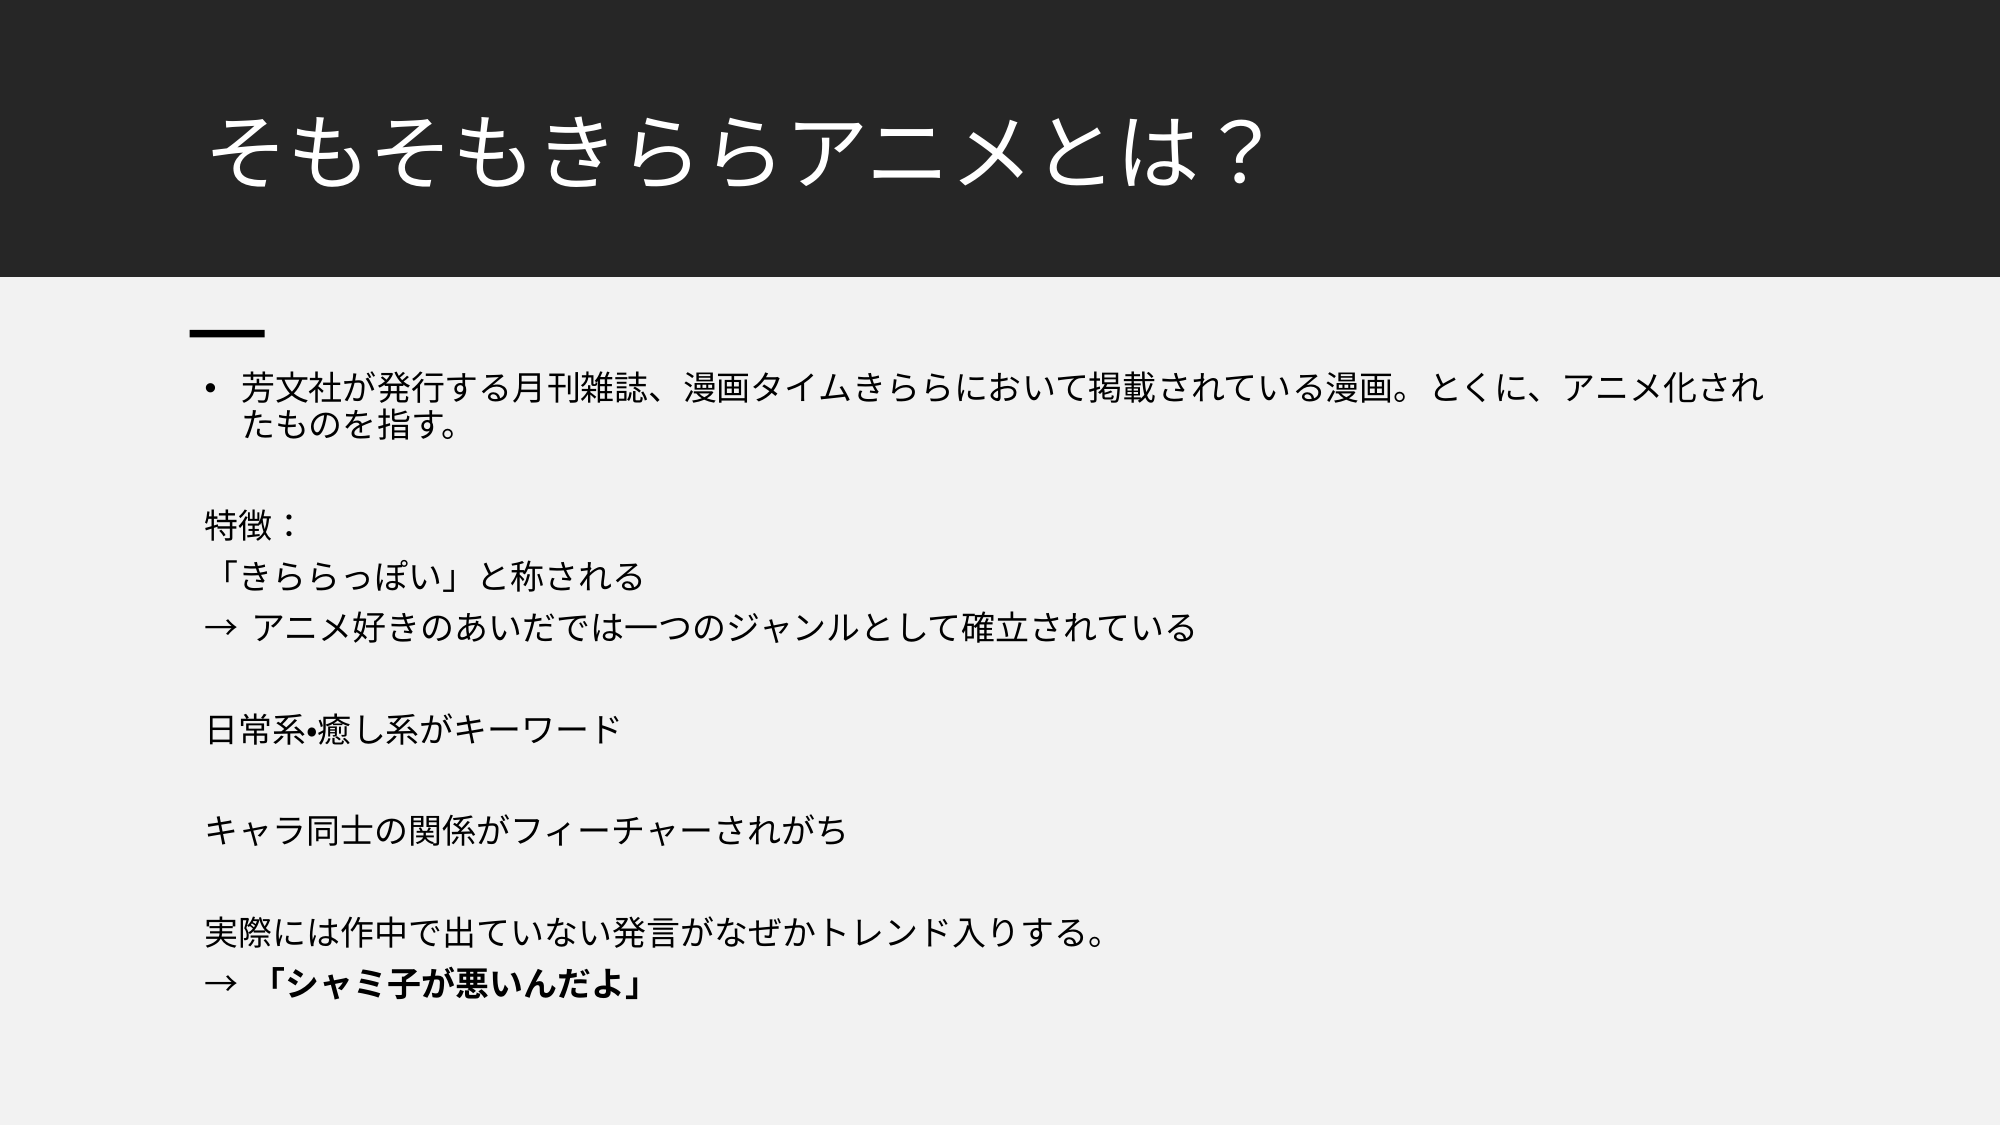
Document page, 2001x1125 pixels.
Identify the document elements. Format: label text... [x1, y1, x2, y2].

text_box [0, 0, 2000, 276]
text_box [0, 276, 2000, 1125]
text_box [189, 329, 266, 338]
list 芳文社が発行する月刊雑誌、漫画タイムきららにおいて掲載されている漫画。とくに、アニメ化されたものを指す。 特徴： 「きららっぽい」と称される → アニメ好きのあいだでは一つのジャンルとして確立されている 日常系・癒し系がキーワード キャラ同士の関係がフィーチャーされがち 実際には作中で出ていない発言がなぜかトレンド入りする。 → 「シャミ子が悪いんだよ」 [189, 363, 1811, 1014]
title そもそもきららアニメとは？ [189, 104, 1812, 253]
